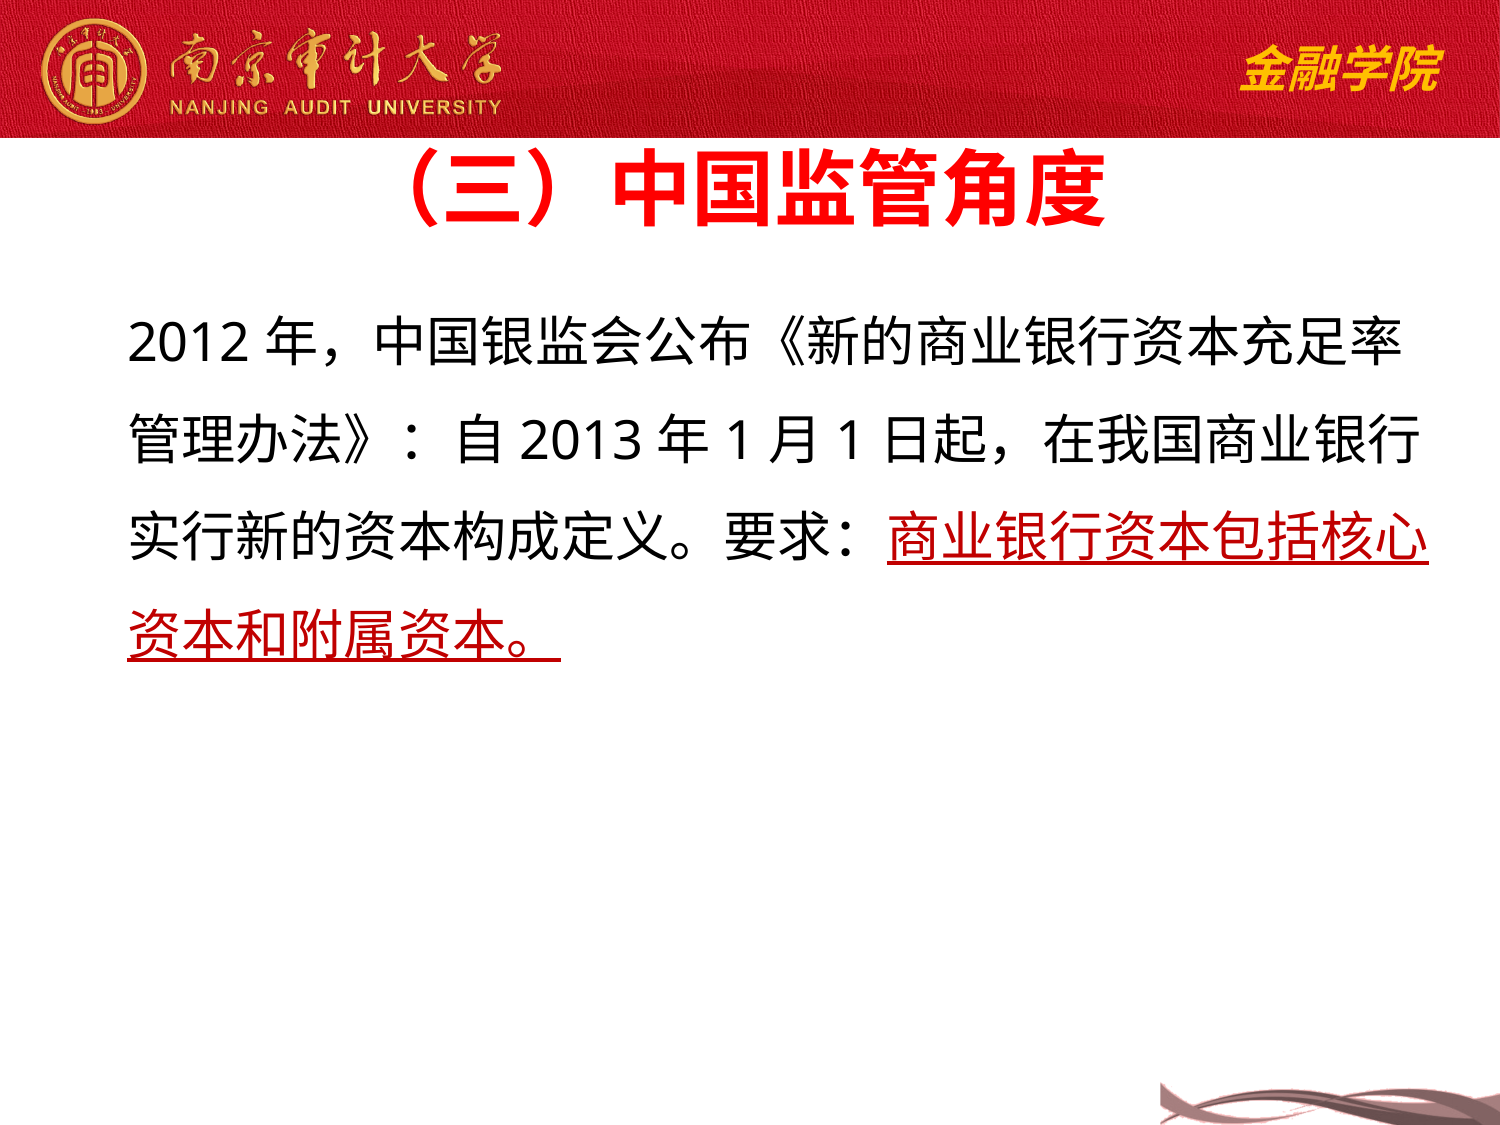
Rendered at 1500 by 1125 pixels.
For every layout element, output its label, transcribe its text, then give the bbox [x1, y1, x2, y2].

picture [0, 0, 1500, 153]
list 2012年，中国银监会公布《新的商业银行资本充足率管理办法》：自2013年1月1日起，在我国商业银行实行新的资本构成定义。要求：商业银行资本包括核心资本和附属资本。 [112, 267, 1471, 1002]
title （三）中国监管角度 [123, 125, 1342, 247]
